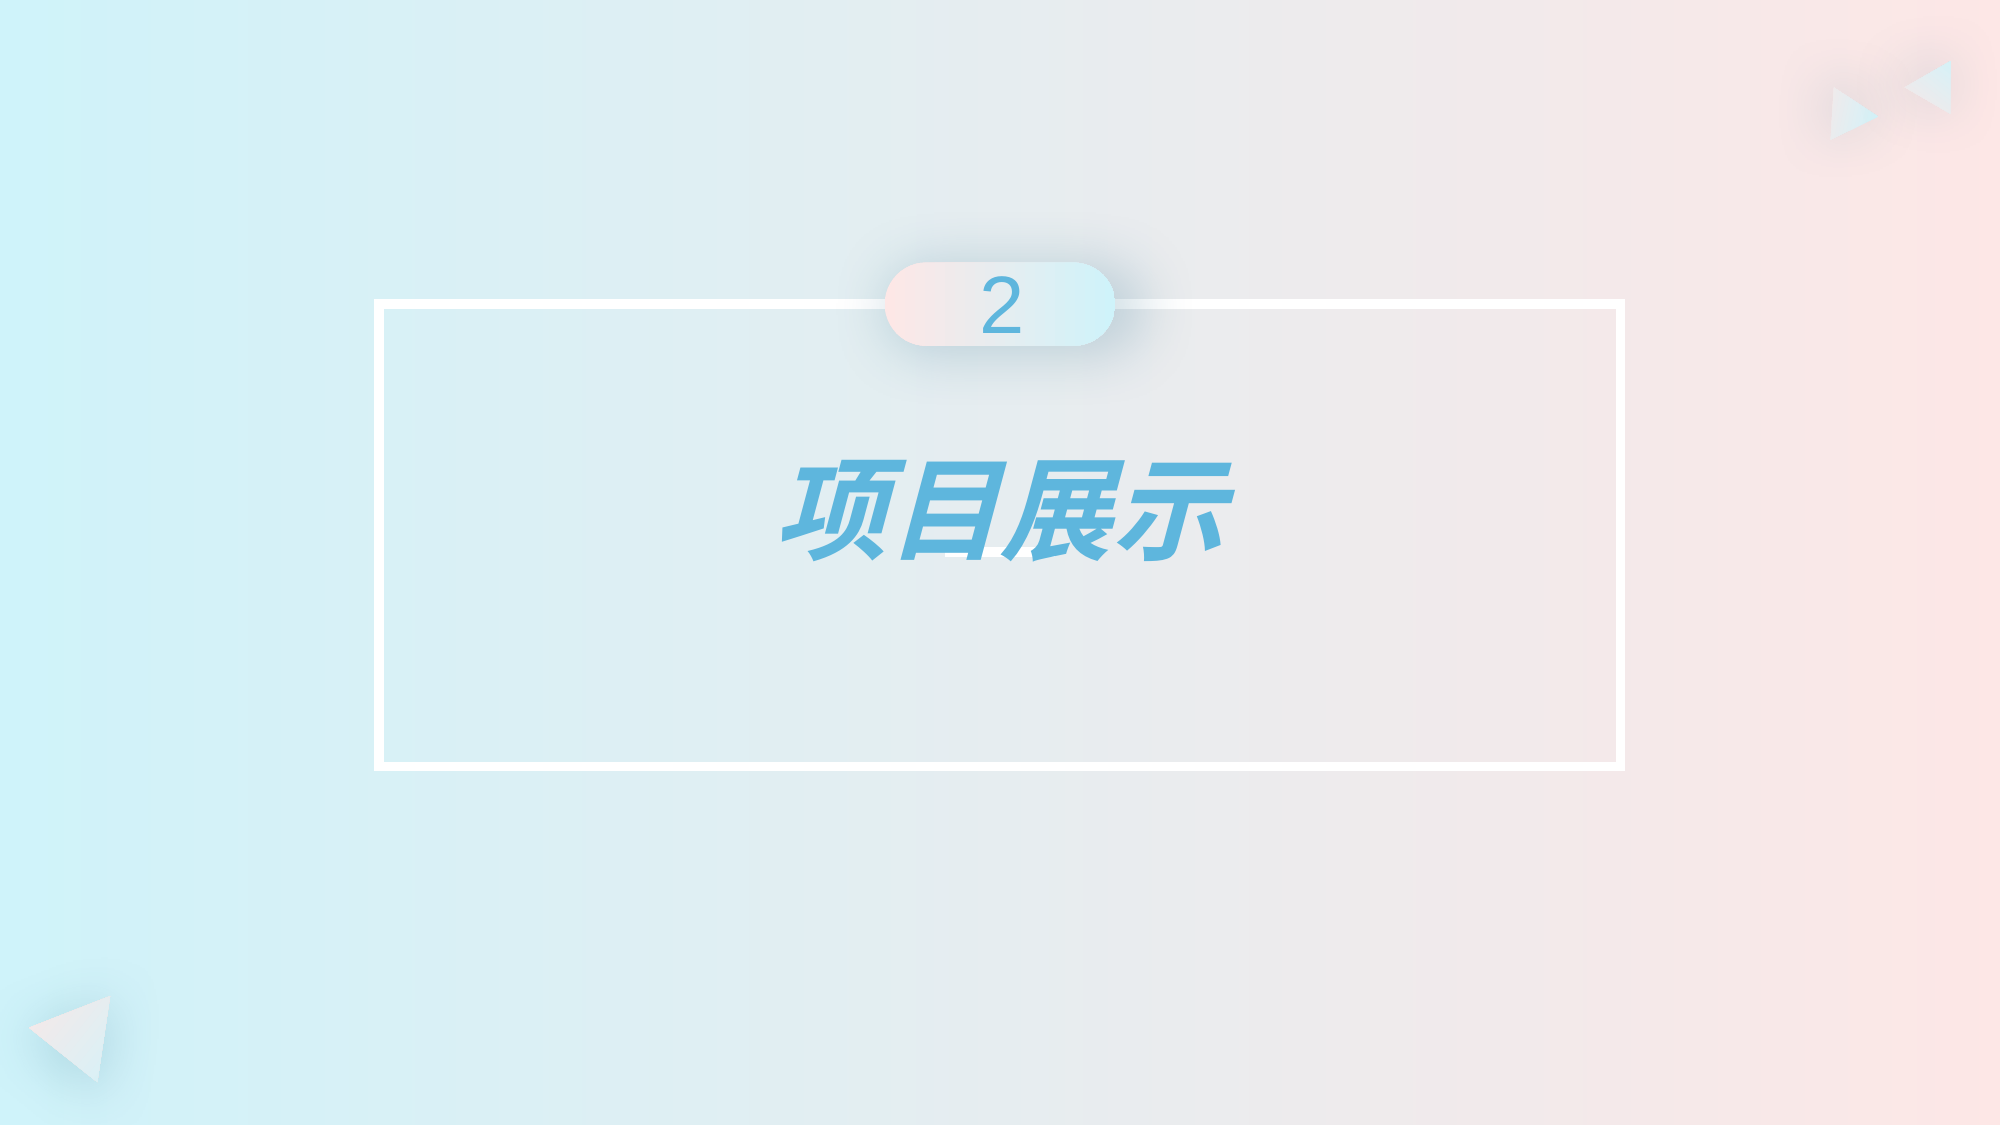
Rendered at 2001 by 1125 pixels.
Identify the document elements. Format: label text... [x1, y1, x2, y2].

text_box 项目展示 [536, 416, 1464, 596]
title 2 [857, 246, 1143, 357]
